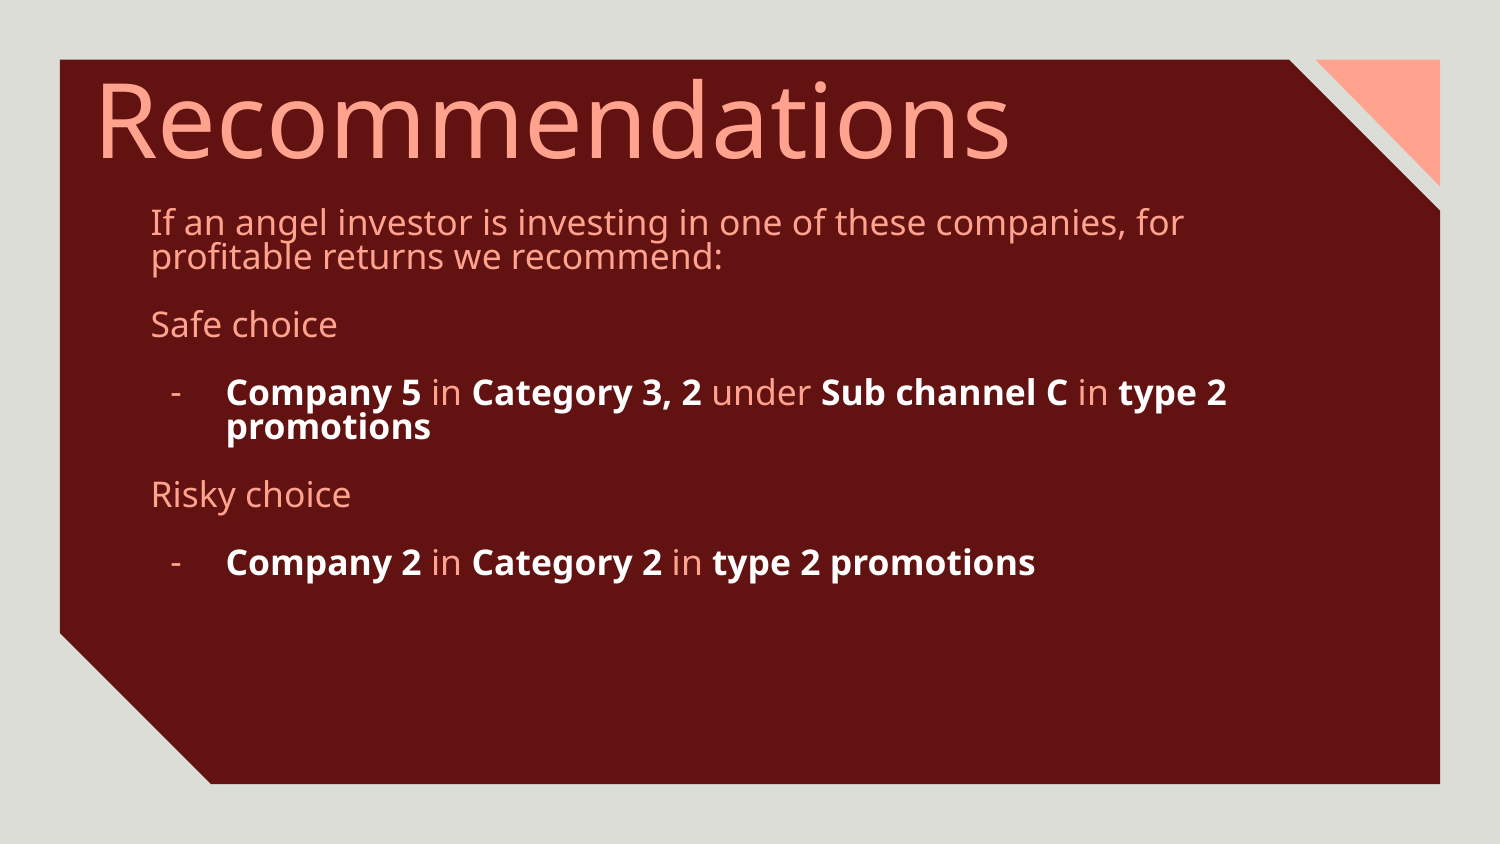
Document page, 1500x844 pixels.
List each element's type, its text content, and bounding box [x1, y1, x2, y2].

title Recommendations [78, 59, 1208, 194]
subtitle If an angel investor is investing in one of these companies, for profitable returns we recommend: Safe choice Company 5 in Category 3, 2 under Sub channel C in type 2 promotions Risky choice Company 2 in Category 2 in type 2 promotions [135, 193, 1334, 688]
